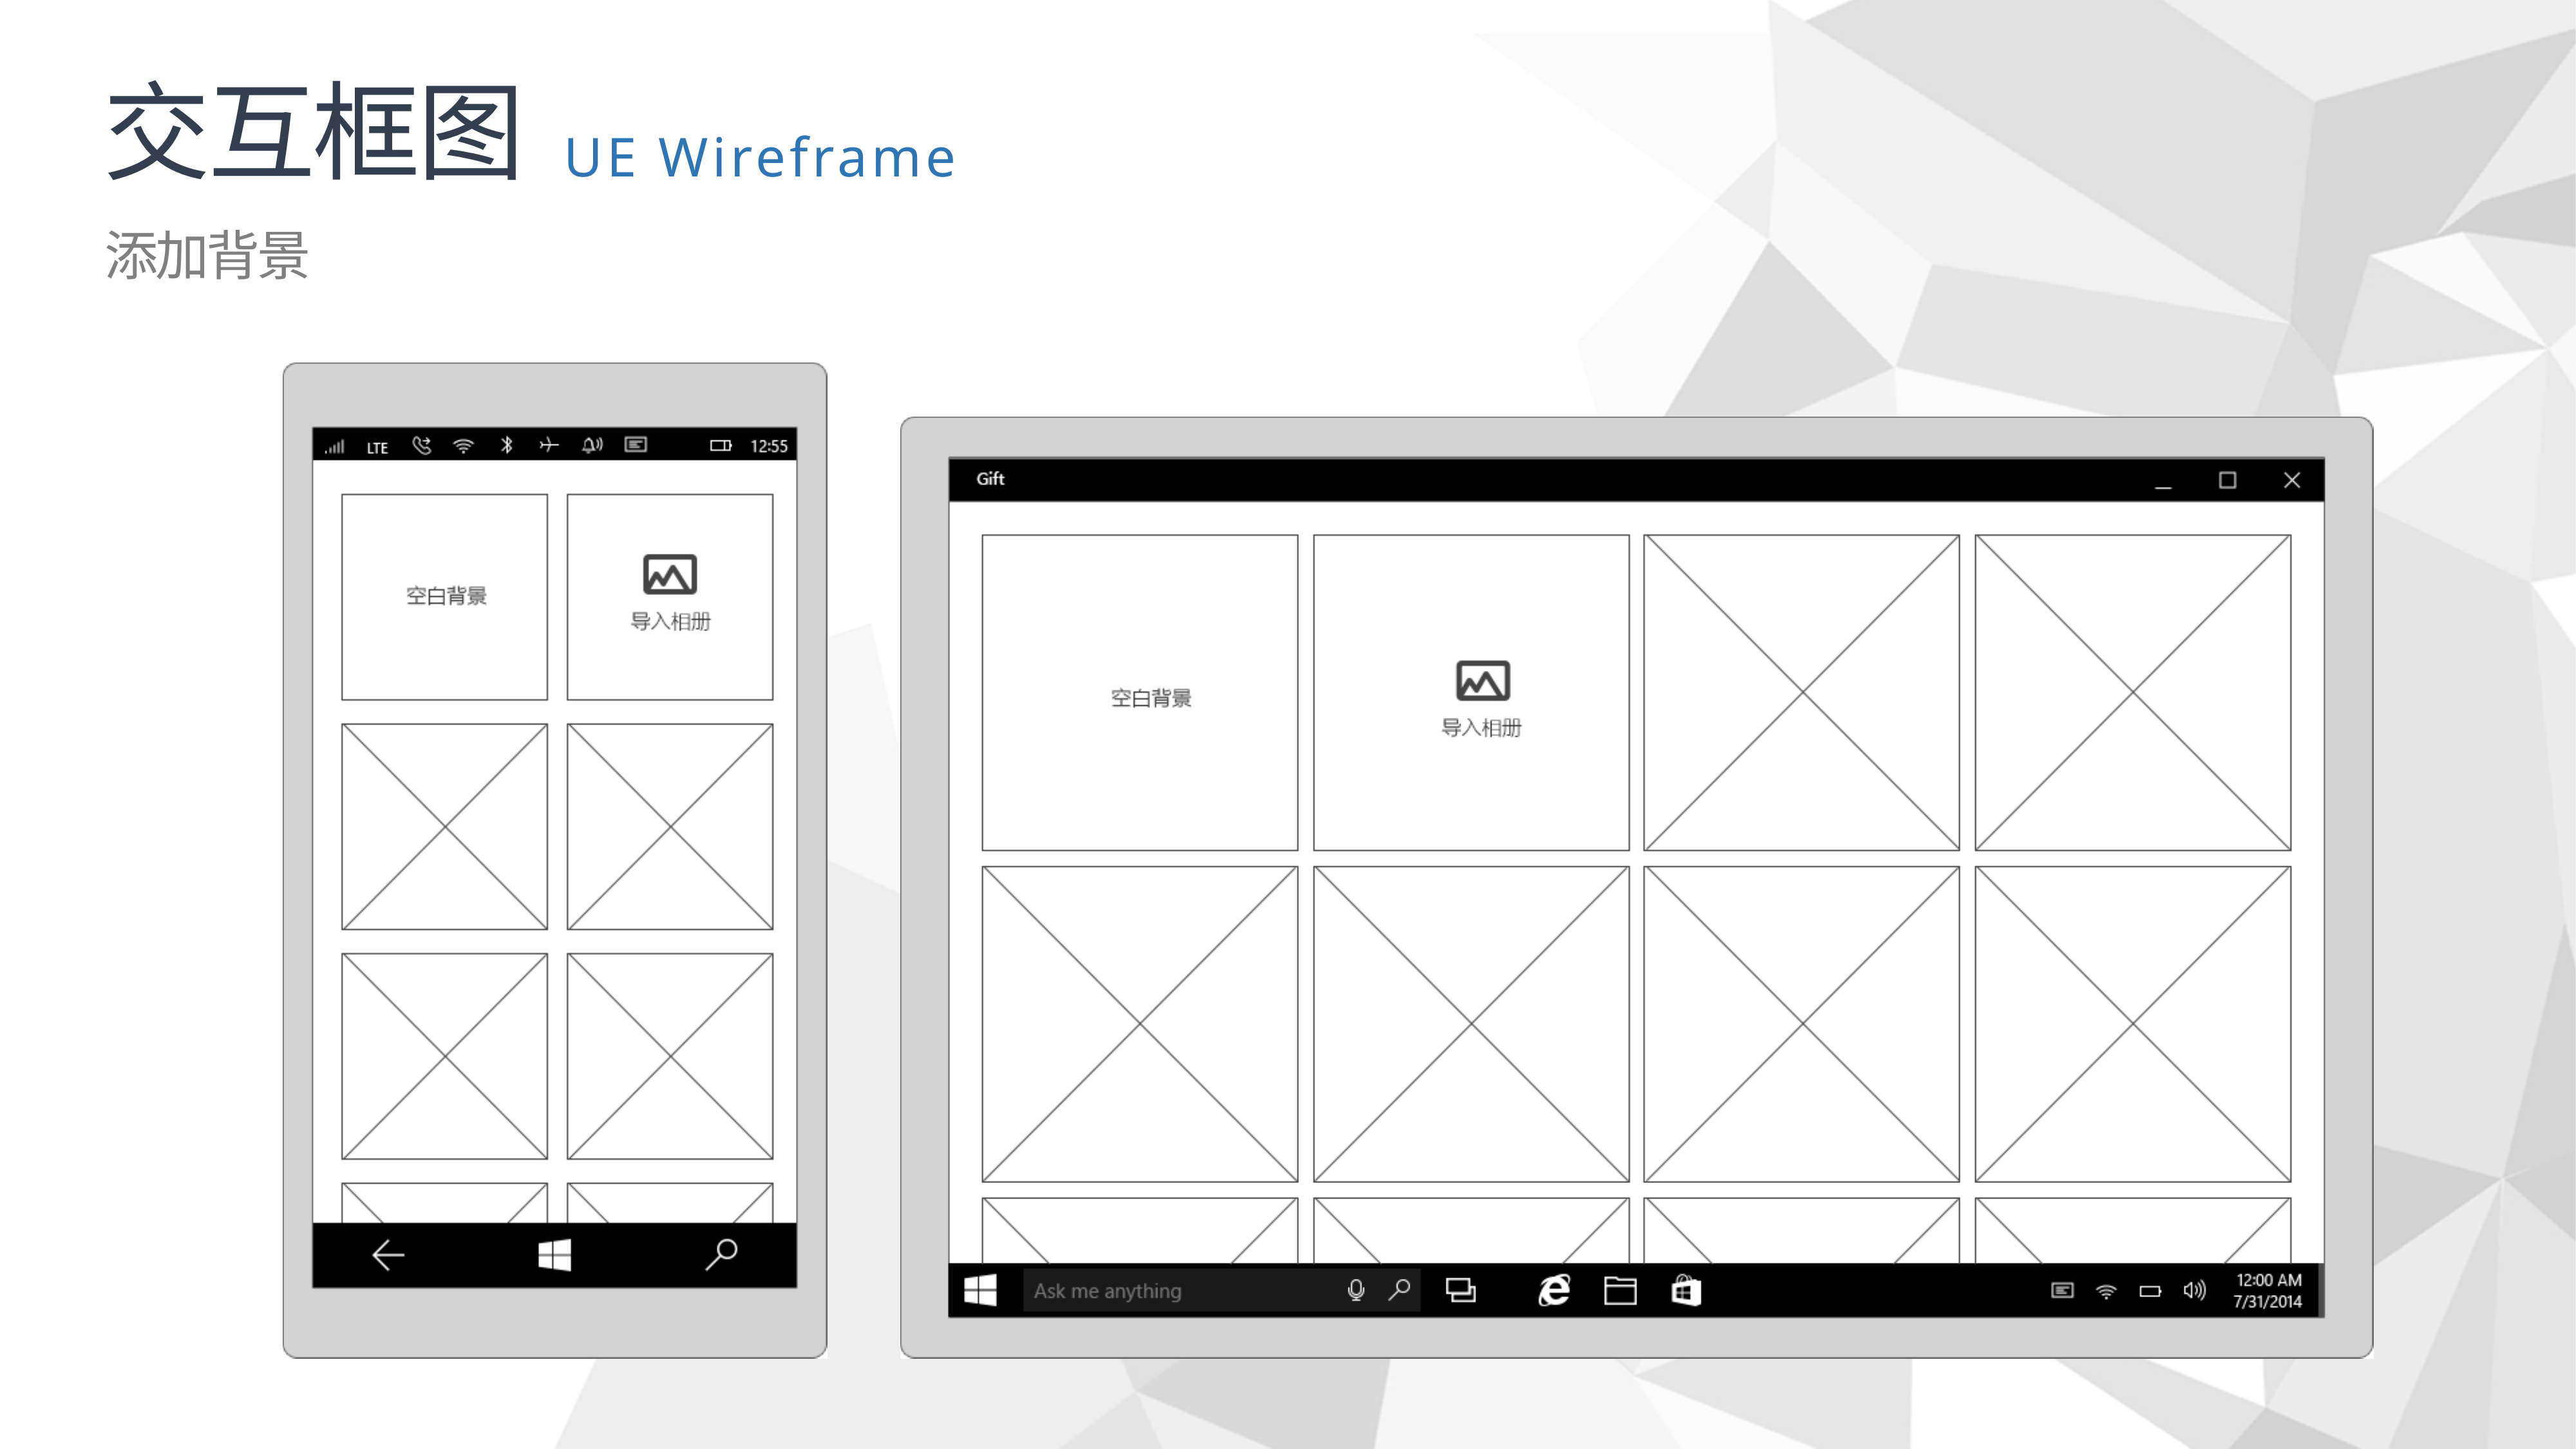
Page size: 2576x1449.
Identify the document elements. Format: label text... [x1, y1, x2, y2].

text_box 交互框图 [103, 88, 1346, 186]
picture [0, 0, 2576, 1449]
text_box UE Wireframe [564, 110, 1806, 209]
text_box 添加背景 [104, 208, 1347, 307]
